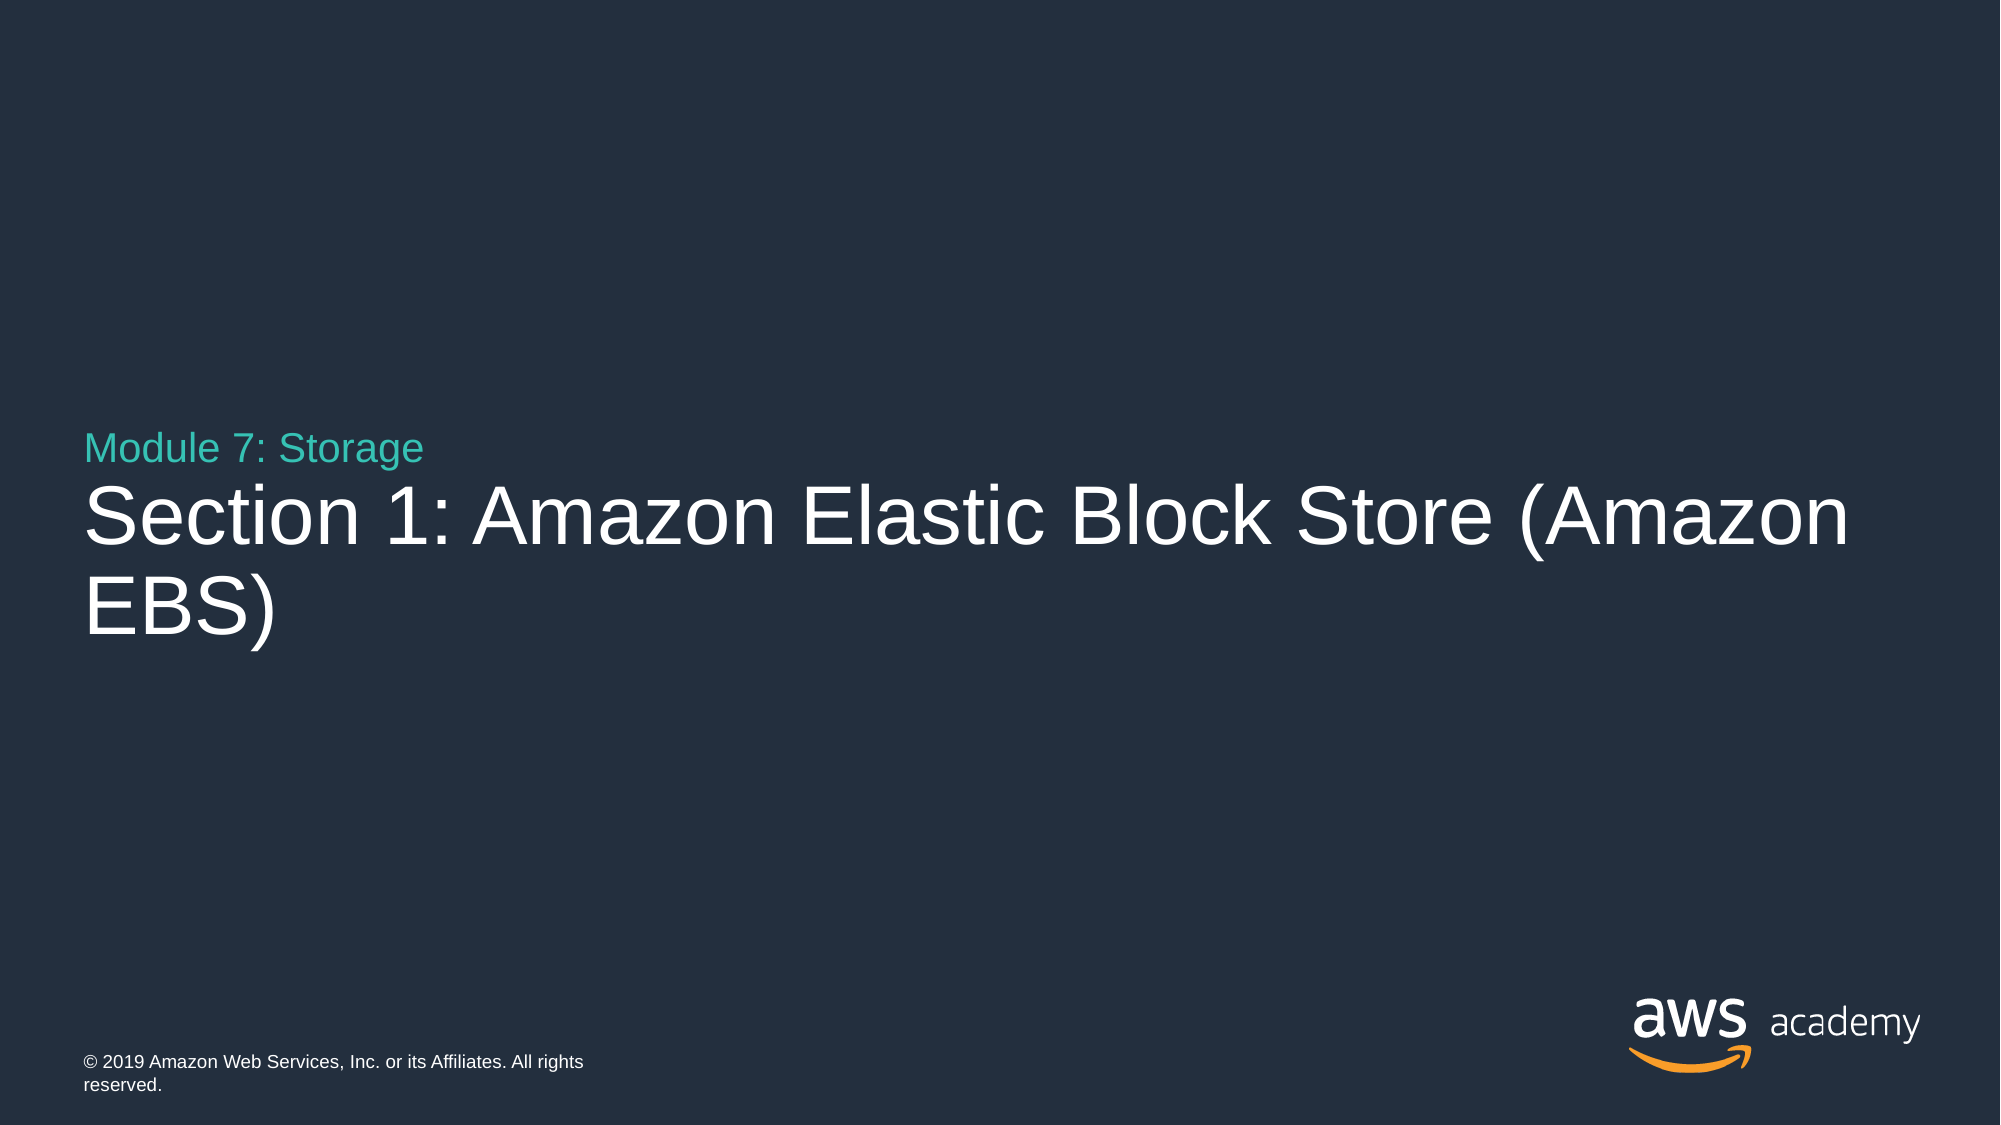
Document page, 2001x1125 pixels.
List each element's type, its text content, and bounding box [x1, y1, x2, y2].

list Module 7: Storage [68, 418, 1567, 500]
picture [1629, 998, 1920, 1073]
footer © 2019 Amazon Web Services, Inc. or its Affiliates. All rights reserved. [68, 1042, 682, 1103]
title Section 1: Amazon Elastic Block Store (Amazon EBS) [68, 523, 1932, 602]
